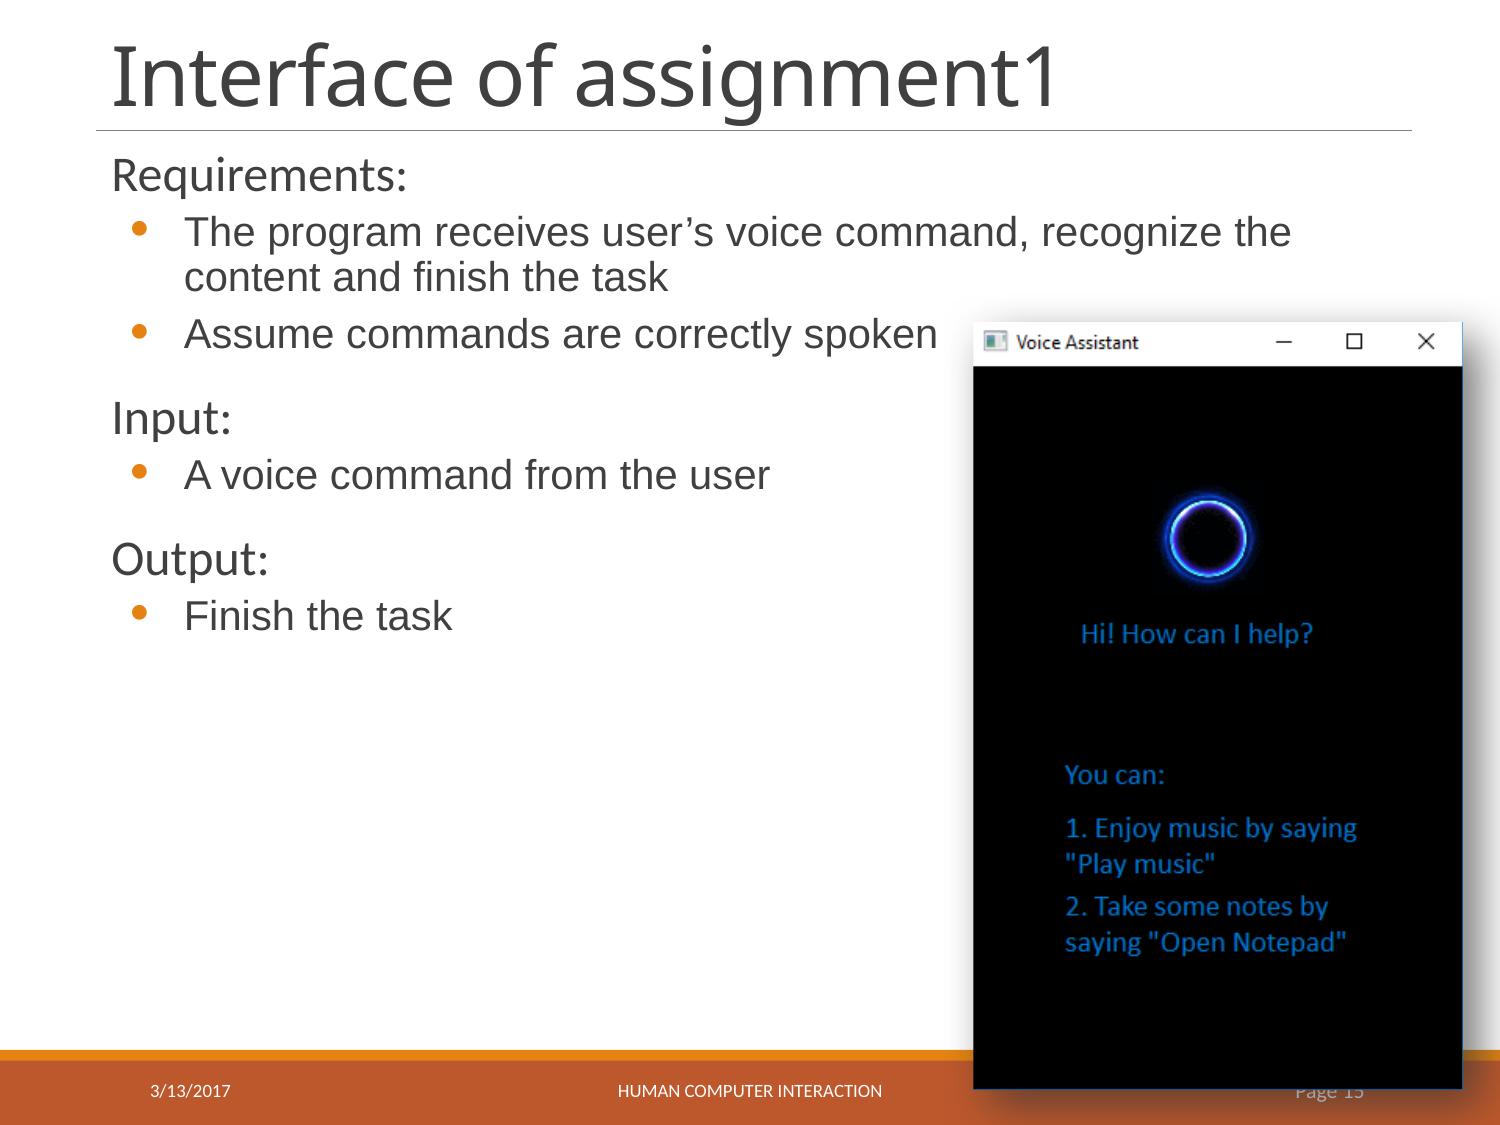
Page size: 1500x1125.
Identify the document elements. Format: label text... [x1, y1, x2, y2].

footer HUMAN COMPUTER INTERACTION [453, 1059, 970, 1120]
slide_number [135, 1059, 440, 1120]
picture [972, 322, 1464, 1091]
title Interface of assignment1 [96, 19, 1413, 131]
list Requirements: The program receives user’s voice command, recognize the content and finish the task Assume commands are correctly spoken Input: A voice command from the user Output: Finish the task [96, 140, 1413, 1034]
